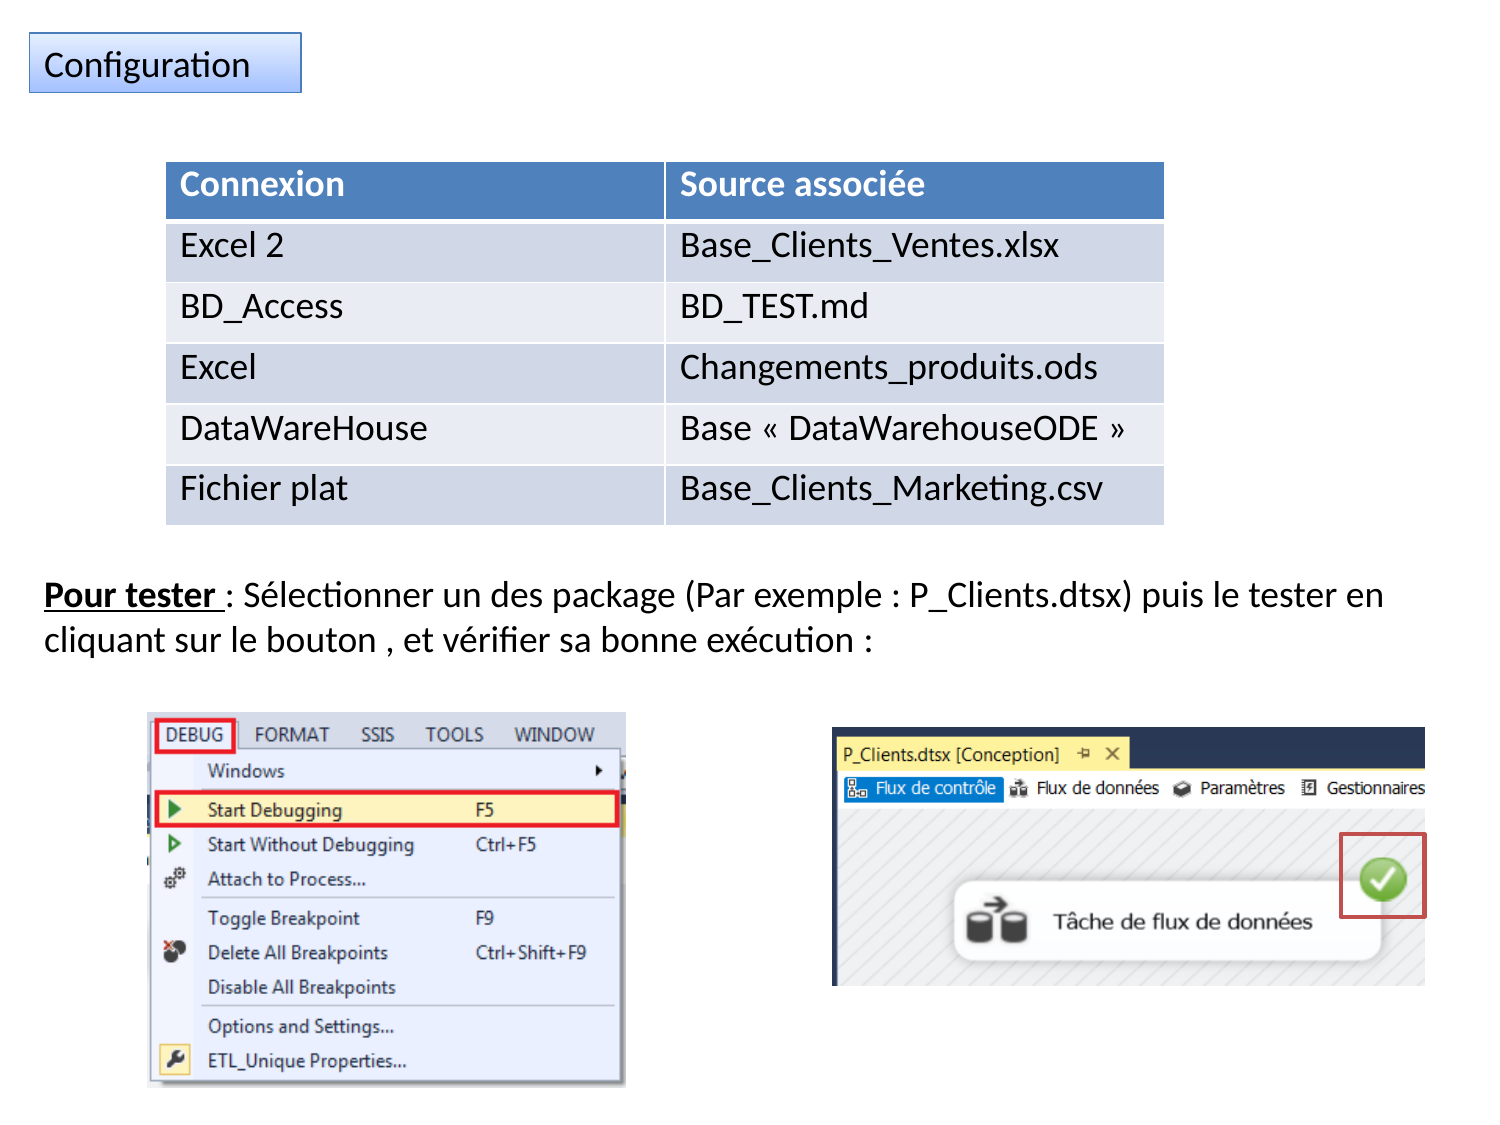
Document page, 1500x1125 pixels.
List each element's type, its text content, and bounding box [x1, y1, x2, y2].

table_cell Fichier plat [166, 466, 664, 525]
picture [147, 712, 626, 1088]
text_box Pour tester : Sélectionner un des package (Par exemple : P_Clients.dtsx) puis le tester en cliquant sur le bouton , et vérifier sa bonne exécution : [29, 562, 1465, 713]
text_box Configuration [29, 32, 302, 93]
table_cell Base_Clients_Ventes.xlsx [666, 224, 1164, 282]
table_header Source associée [666, 162, 1164, 219]
table_cell BD_Access [166, 283, 664, 342]
table_header Connexion [166, 162, 664, 219]
table_cell Changements_produits.ods [666, 344, 1164, 403]
table_cell Excel 2 [166, 224, 664, 282]
table_cell Base_Clients_Marketing.csv [666, 466, 1164, 525]
table_cell Excel [166, 344, 664, 403]
picture [832, 727, 1425, 987]
table_cell DataWareHouse [166, 405, 664, 464]
table_cell BD_TEST.md [666, 283, 1164, 342]
table_cell Base « DataWarehouseODE » [666, 405, 1164, 464]
